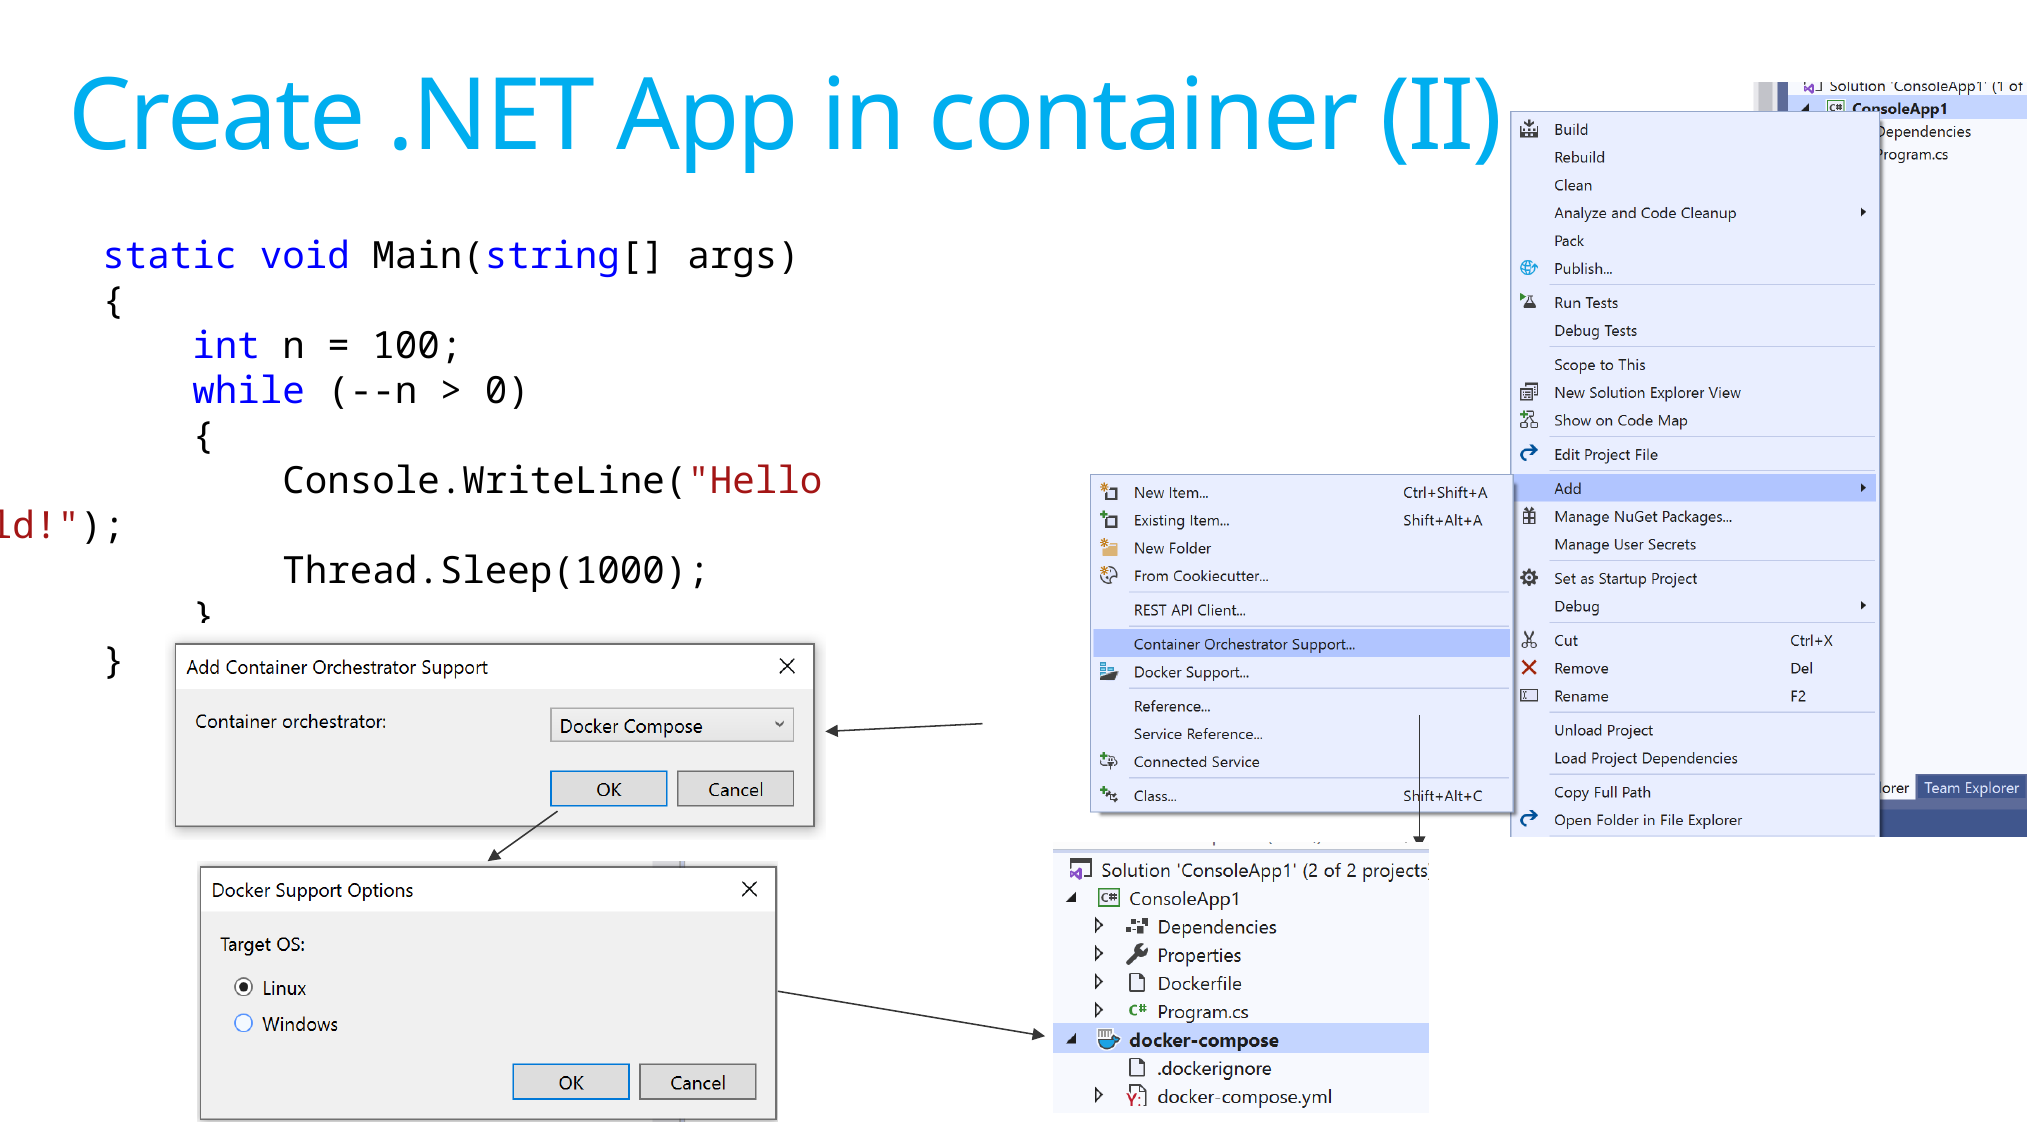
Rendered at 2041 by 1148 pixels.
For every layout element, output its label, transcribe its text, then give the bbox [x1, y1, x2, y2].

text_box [825, 723, 983, 732]
picture [164, 623, 826, 840]
title Create .NET App in container (II) [45, 48, 1996, 199]
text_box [777, 991, 1046, 1037]
picture [197, 860, 779, 1122]
picture [1078, 81, 2027, 837]
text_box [487, 810, 558, 862]
text_box static void Main(string[] args) { int n = 100; while (--n > 0) { Console.WriteLine("Hello World!"); Thread.Sleep(1000); } } [0, 223, 970, 689]
picture [1053, 842, 1429, 1113]
